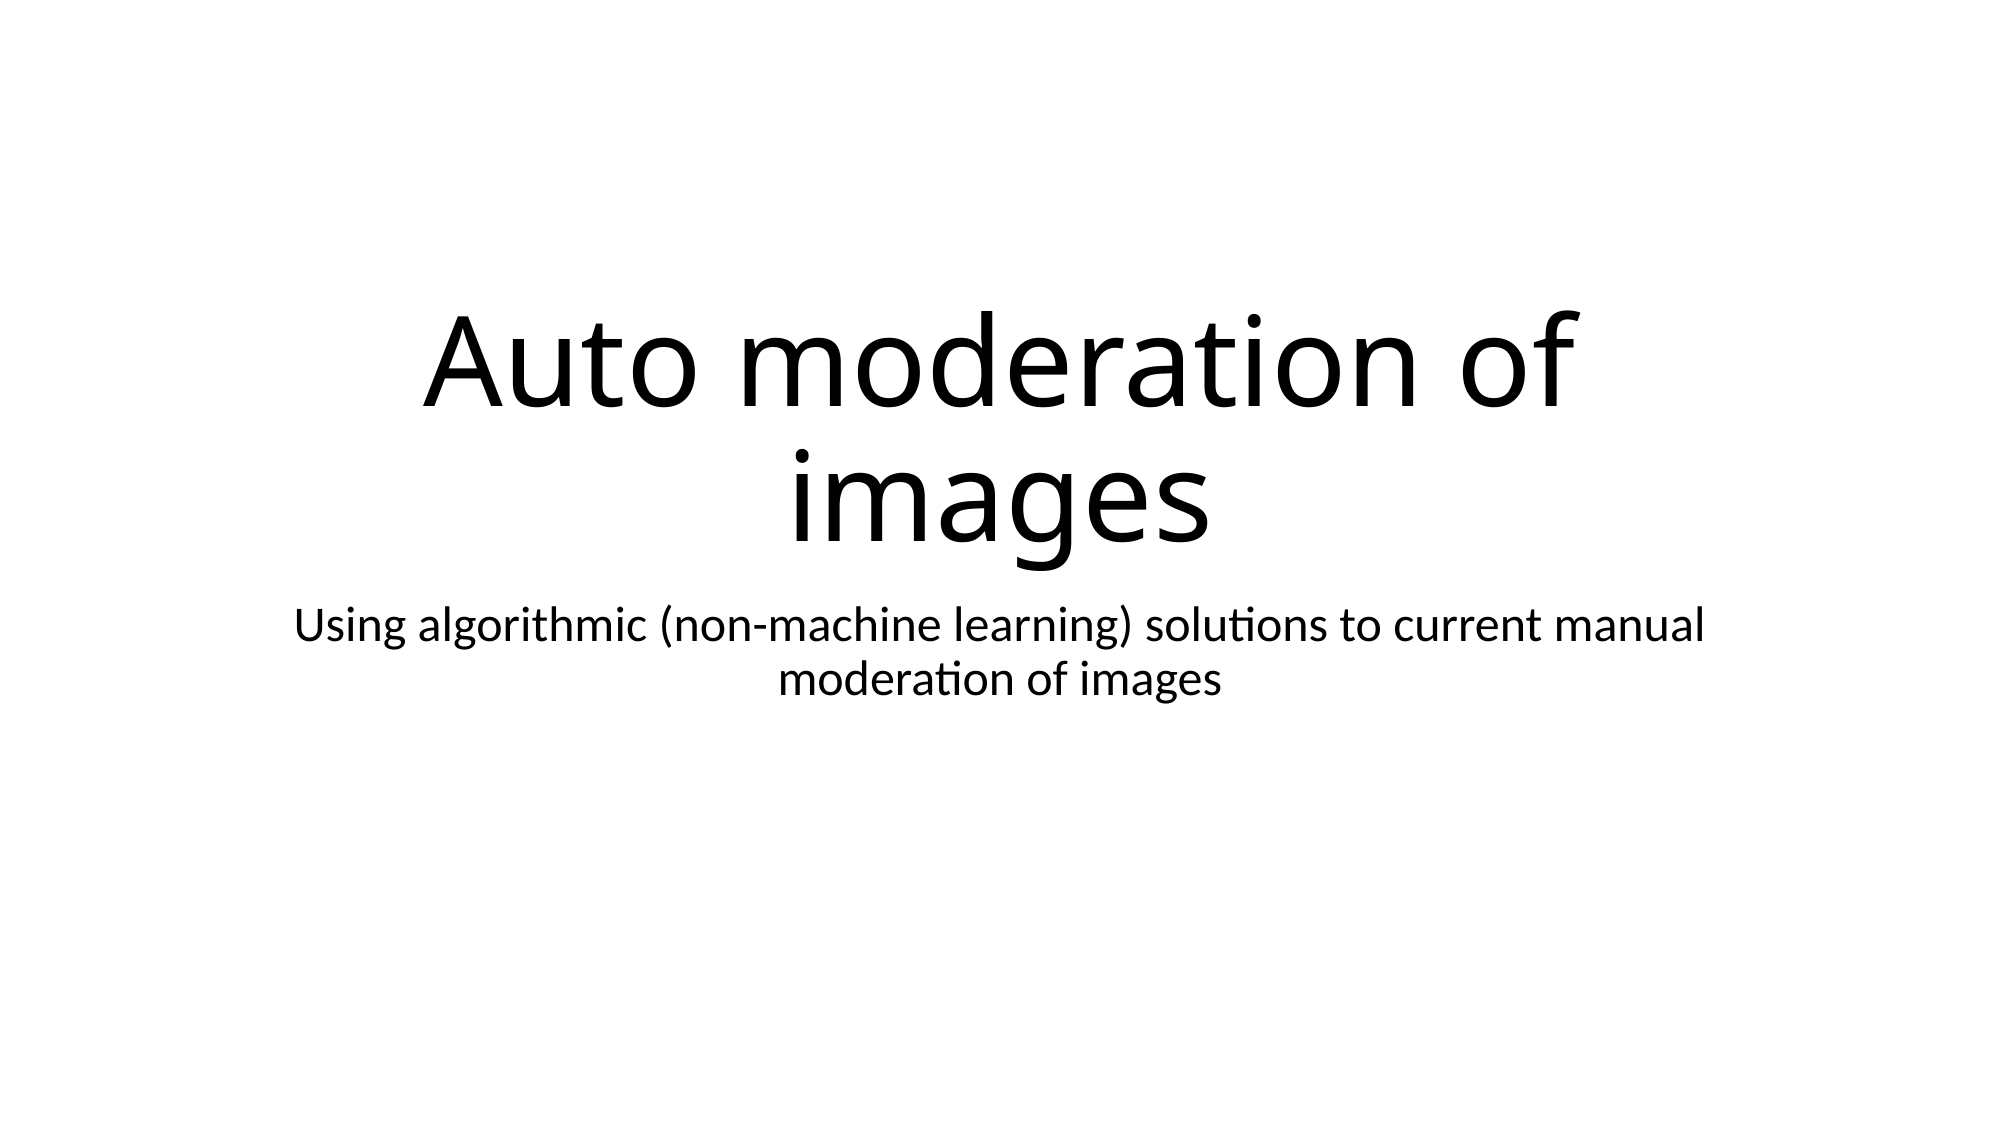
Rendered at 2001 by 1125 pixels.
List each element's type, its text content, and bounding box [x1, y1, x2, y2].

subtitle Using algorithmic (non-machine learning) solutions to current manual moderation of images [249, 590, 1750, 863]
title Auto moderation of images [249, 184, 1750, 576]
